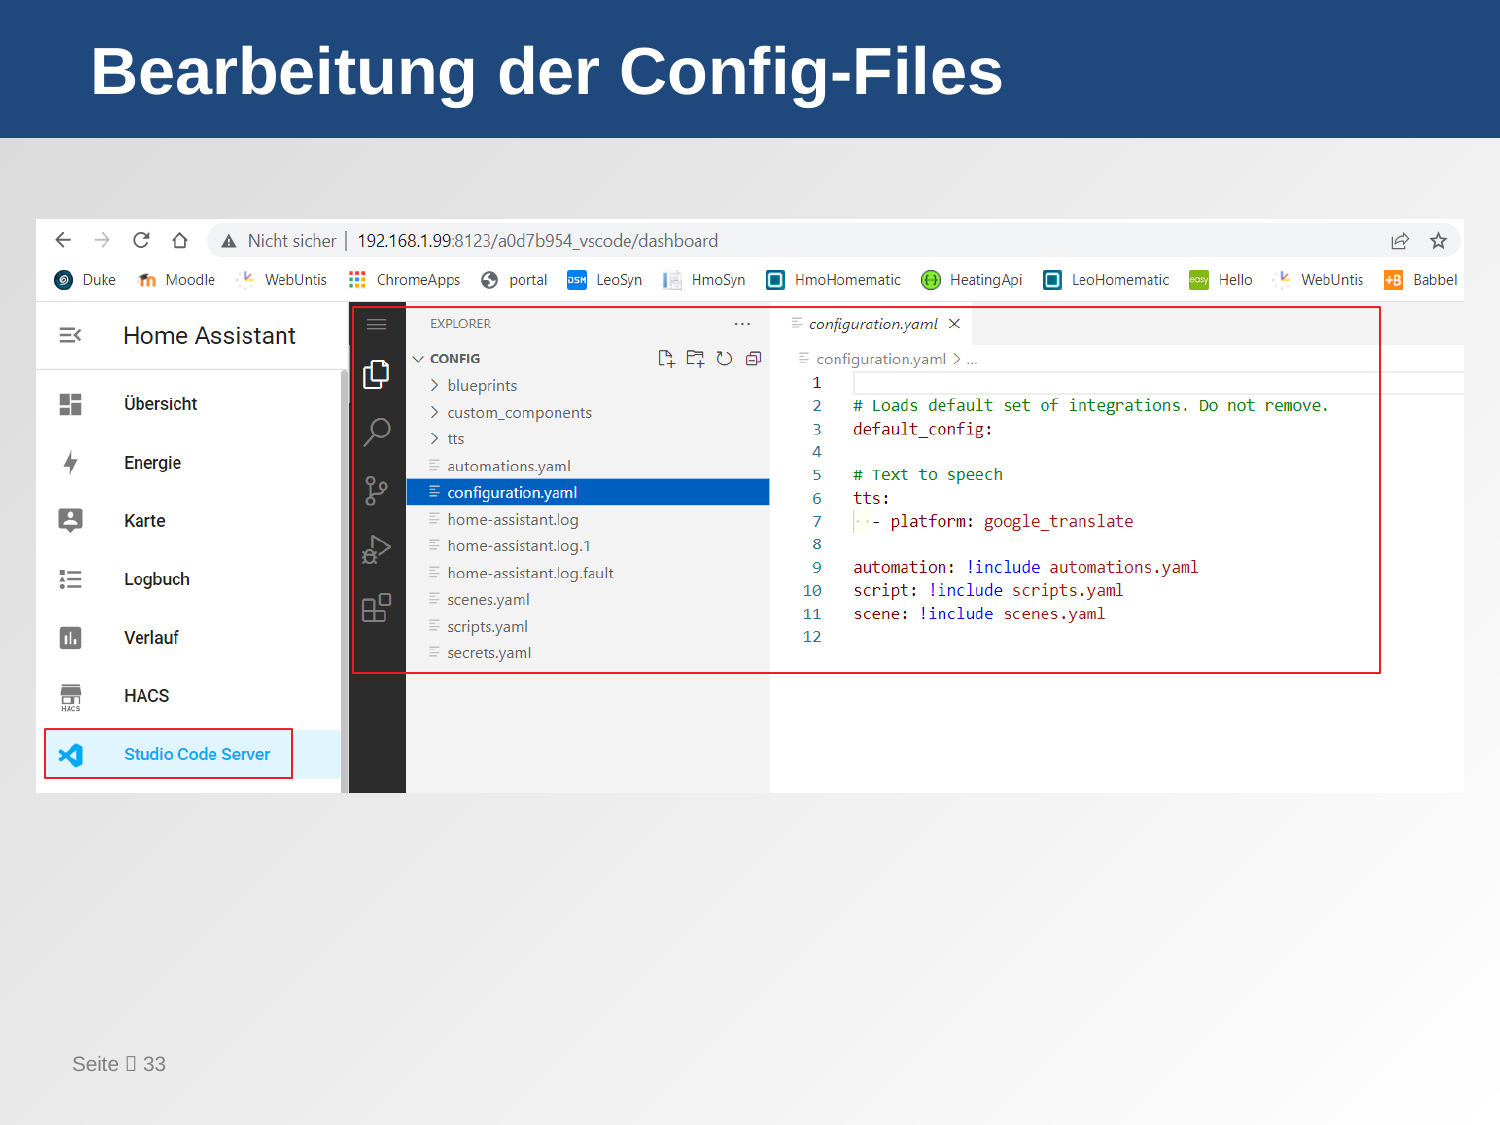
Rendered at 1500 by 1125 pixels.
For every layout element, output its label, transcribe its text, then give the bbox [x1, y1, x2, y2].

title Bearbeitung der Config-Files [75, 20, 1425, 208]
picture [36, 219, 1464, 794]
